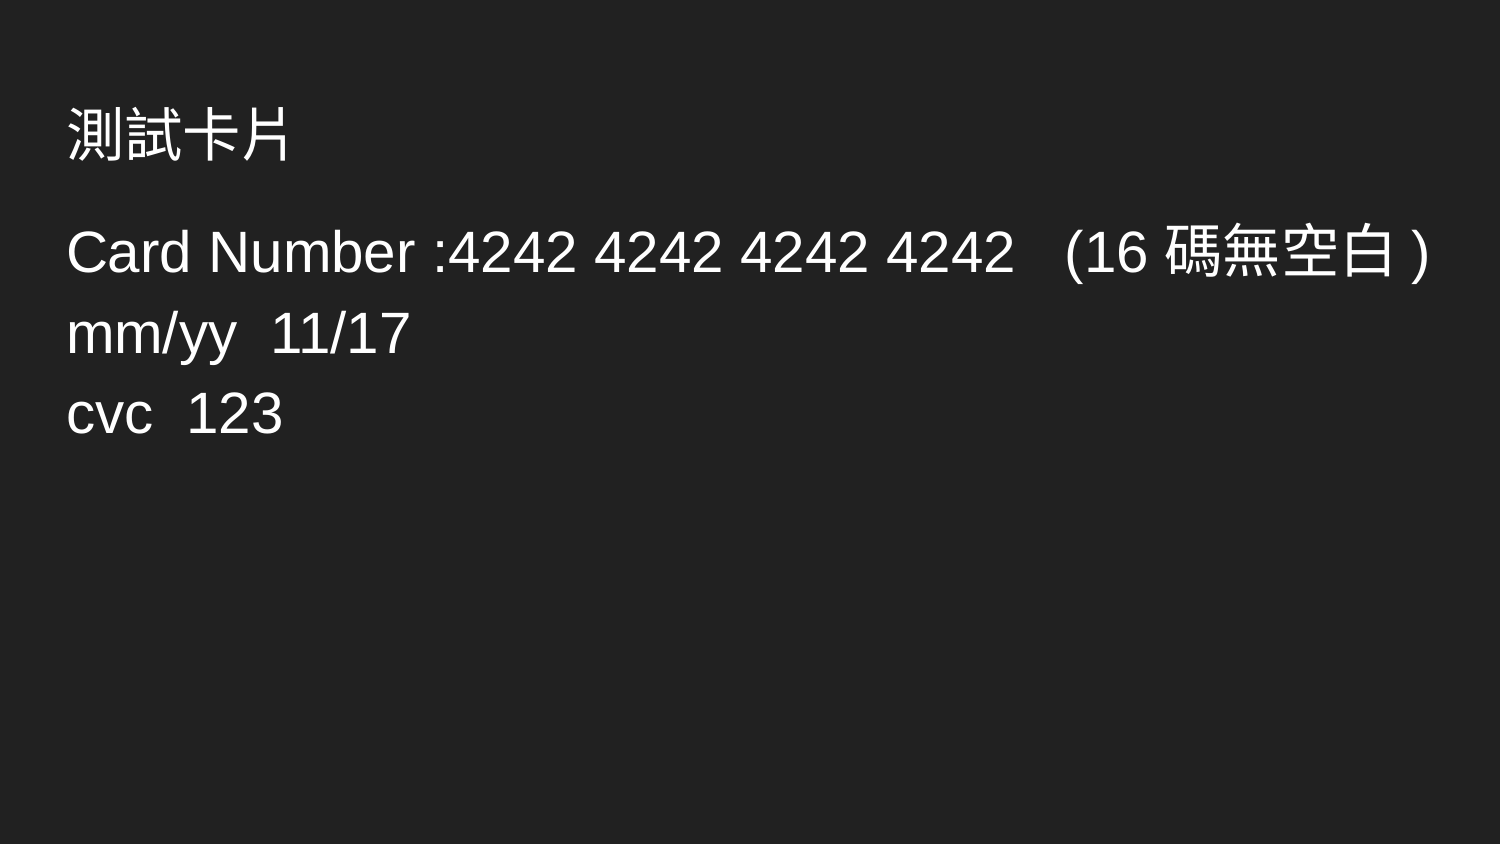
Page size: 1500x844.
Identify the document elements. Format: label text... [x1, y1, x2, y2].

title 測試卡片 [51, 72, 1449, 167]
list Card Number :4242 4242 4242 4242 (16碼無空白) mm/yy 11/17 cvc 123 [51, 189, 1449, 750]
